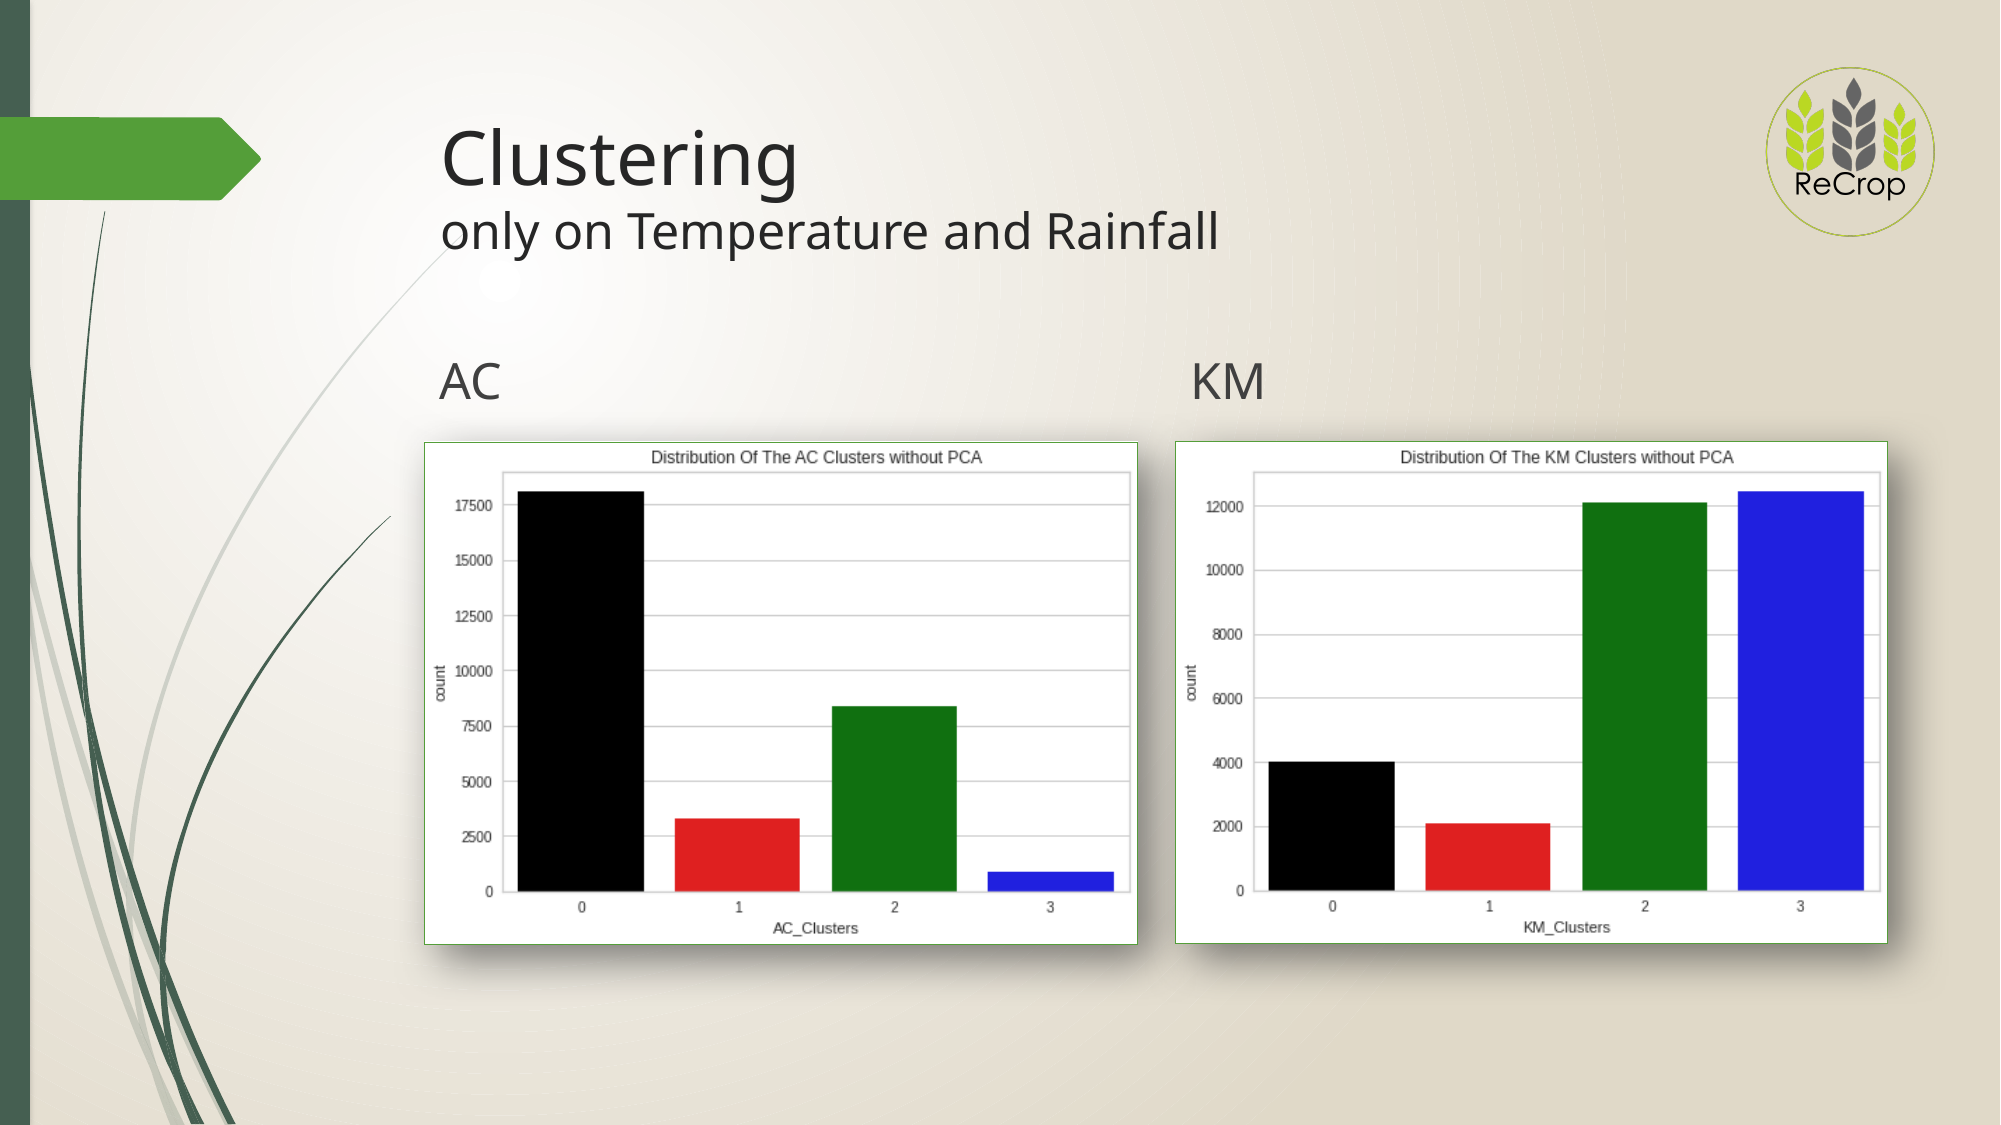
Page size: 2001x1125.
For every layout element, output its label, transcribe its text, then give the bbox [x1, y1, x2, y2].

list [424, 441, 1138, 945]
list AC [424, 323, 1080, 418]
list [1175, 441, 1888, 944]
list KM [1175, 323, 1832, 418]
picture [1765, 58, 1935, 237]
title Clustering only on Temperature and Rainfall [425, 102, 1888, 313]
